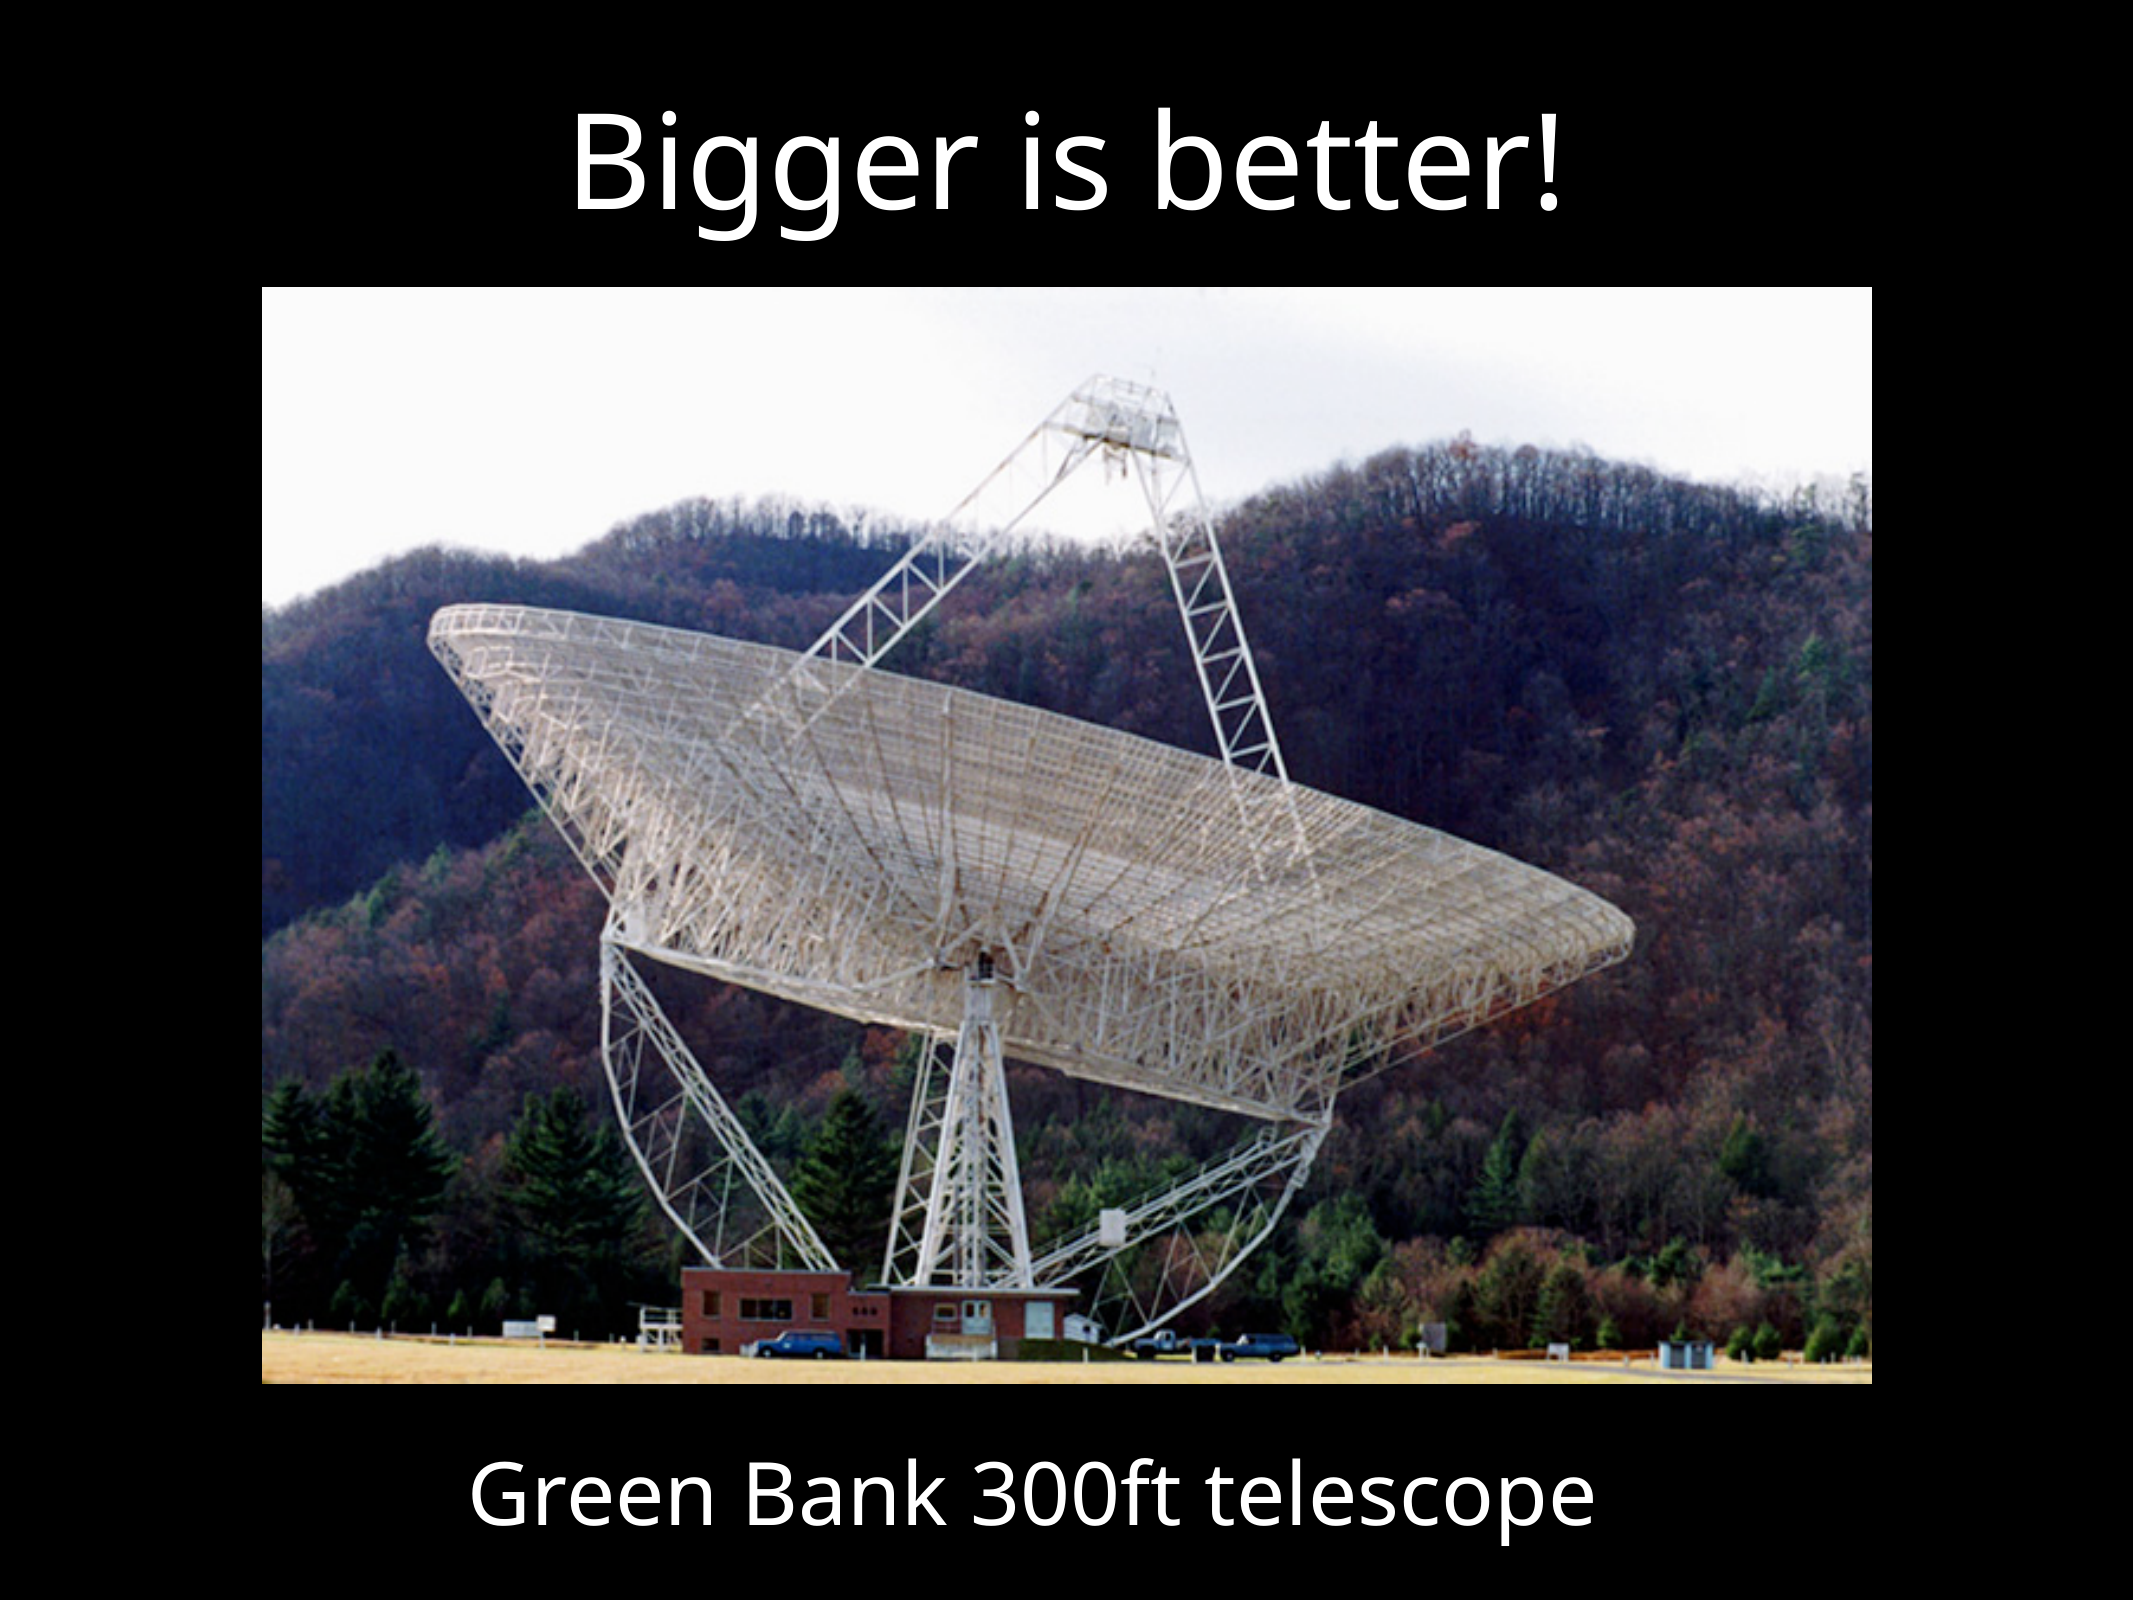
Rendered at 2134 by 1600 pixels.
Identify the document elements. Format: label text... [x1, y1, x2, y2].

title Bigger is better! [207, 0, 1926, 357]
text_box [261, 287, 1872, 1559]
